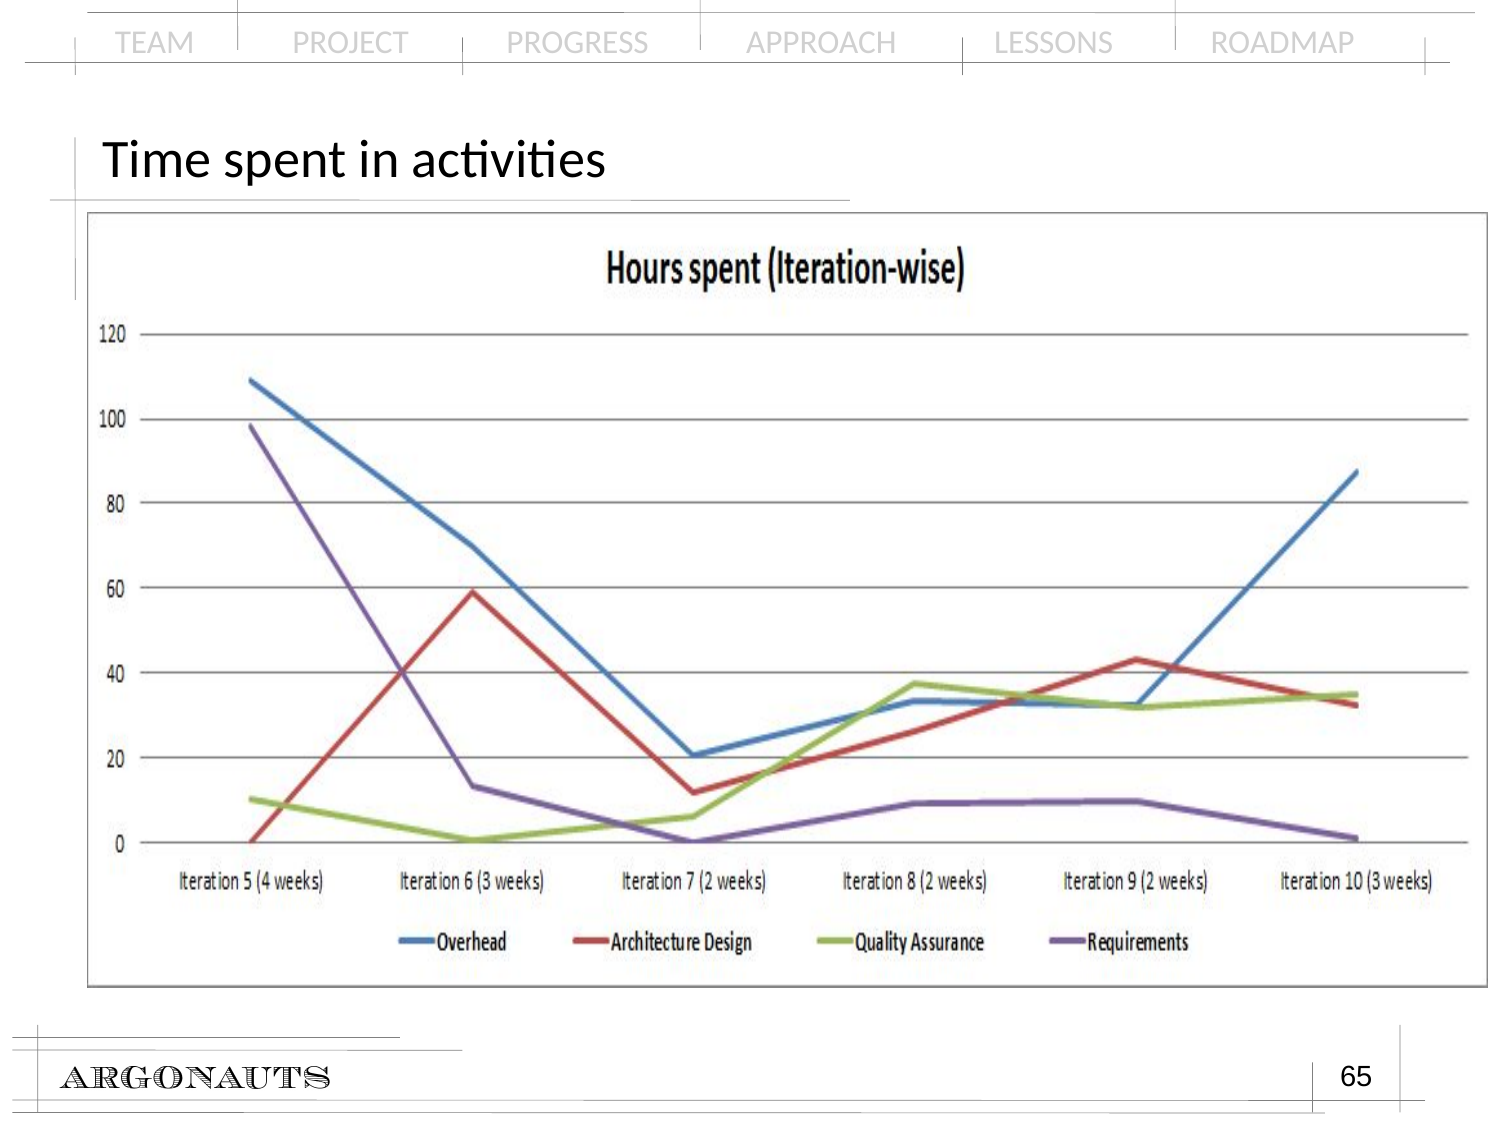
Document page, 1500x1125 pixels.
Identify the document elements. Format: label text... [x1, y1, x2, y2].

title Time spent in activities [87, 112, 1413, 200]
slide_number 65 [1074, 1050, 1388, 1125]
picture [50, 1055, 350, 1099]
picture [87, 212, 1488, 988]
